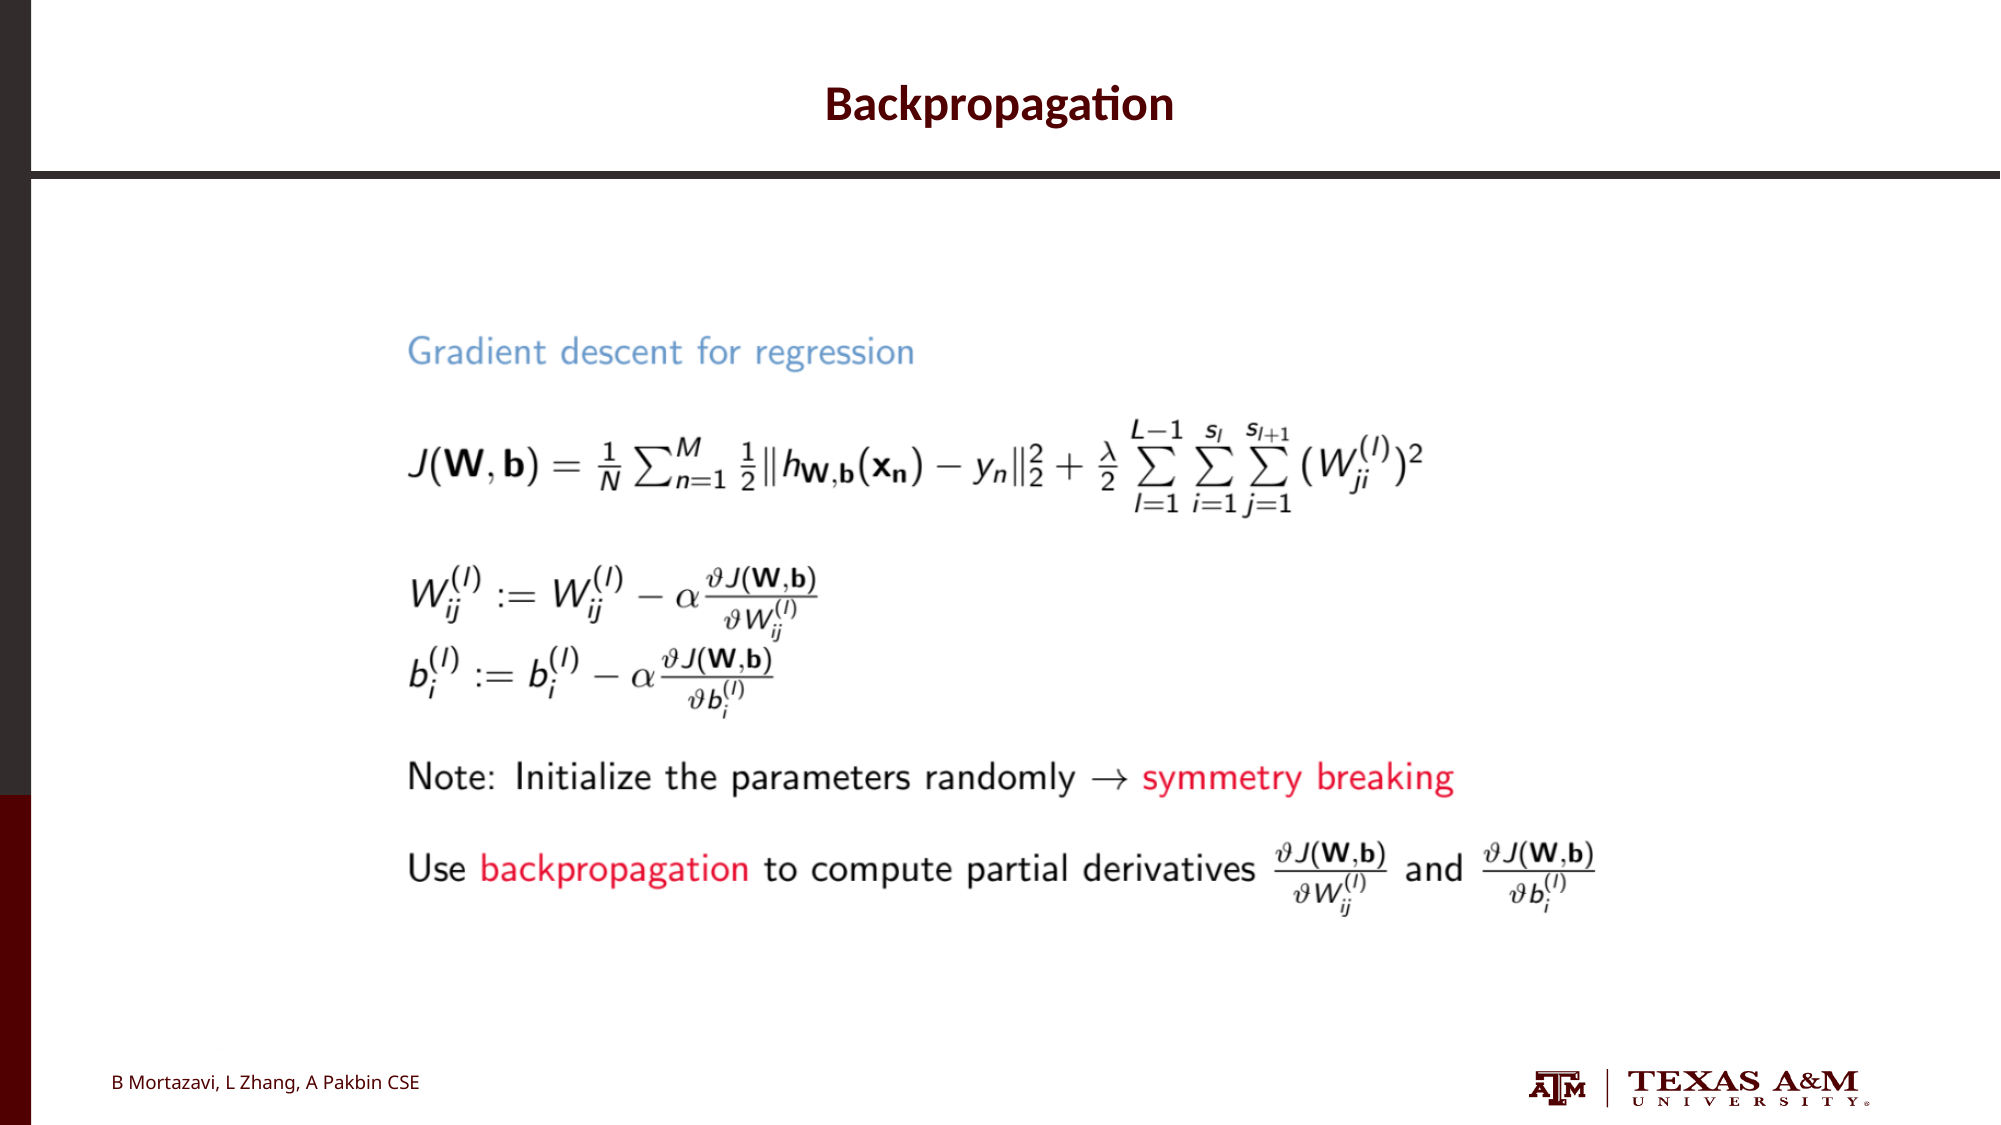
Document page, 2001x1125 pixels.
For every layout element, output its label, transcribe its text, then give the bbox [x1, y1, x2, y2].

title Backpropagation [99, 24, 1901, 176]
picture [1518, 1059, 1875, 1113]
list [359, 286, 1676, 964]
